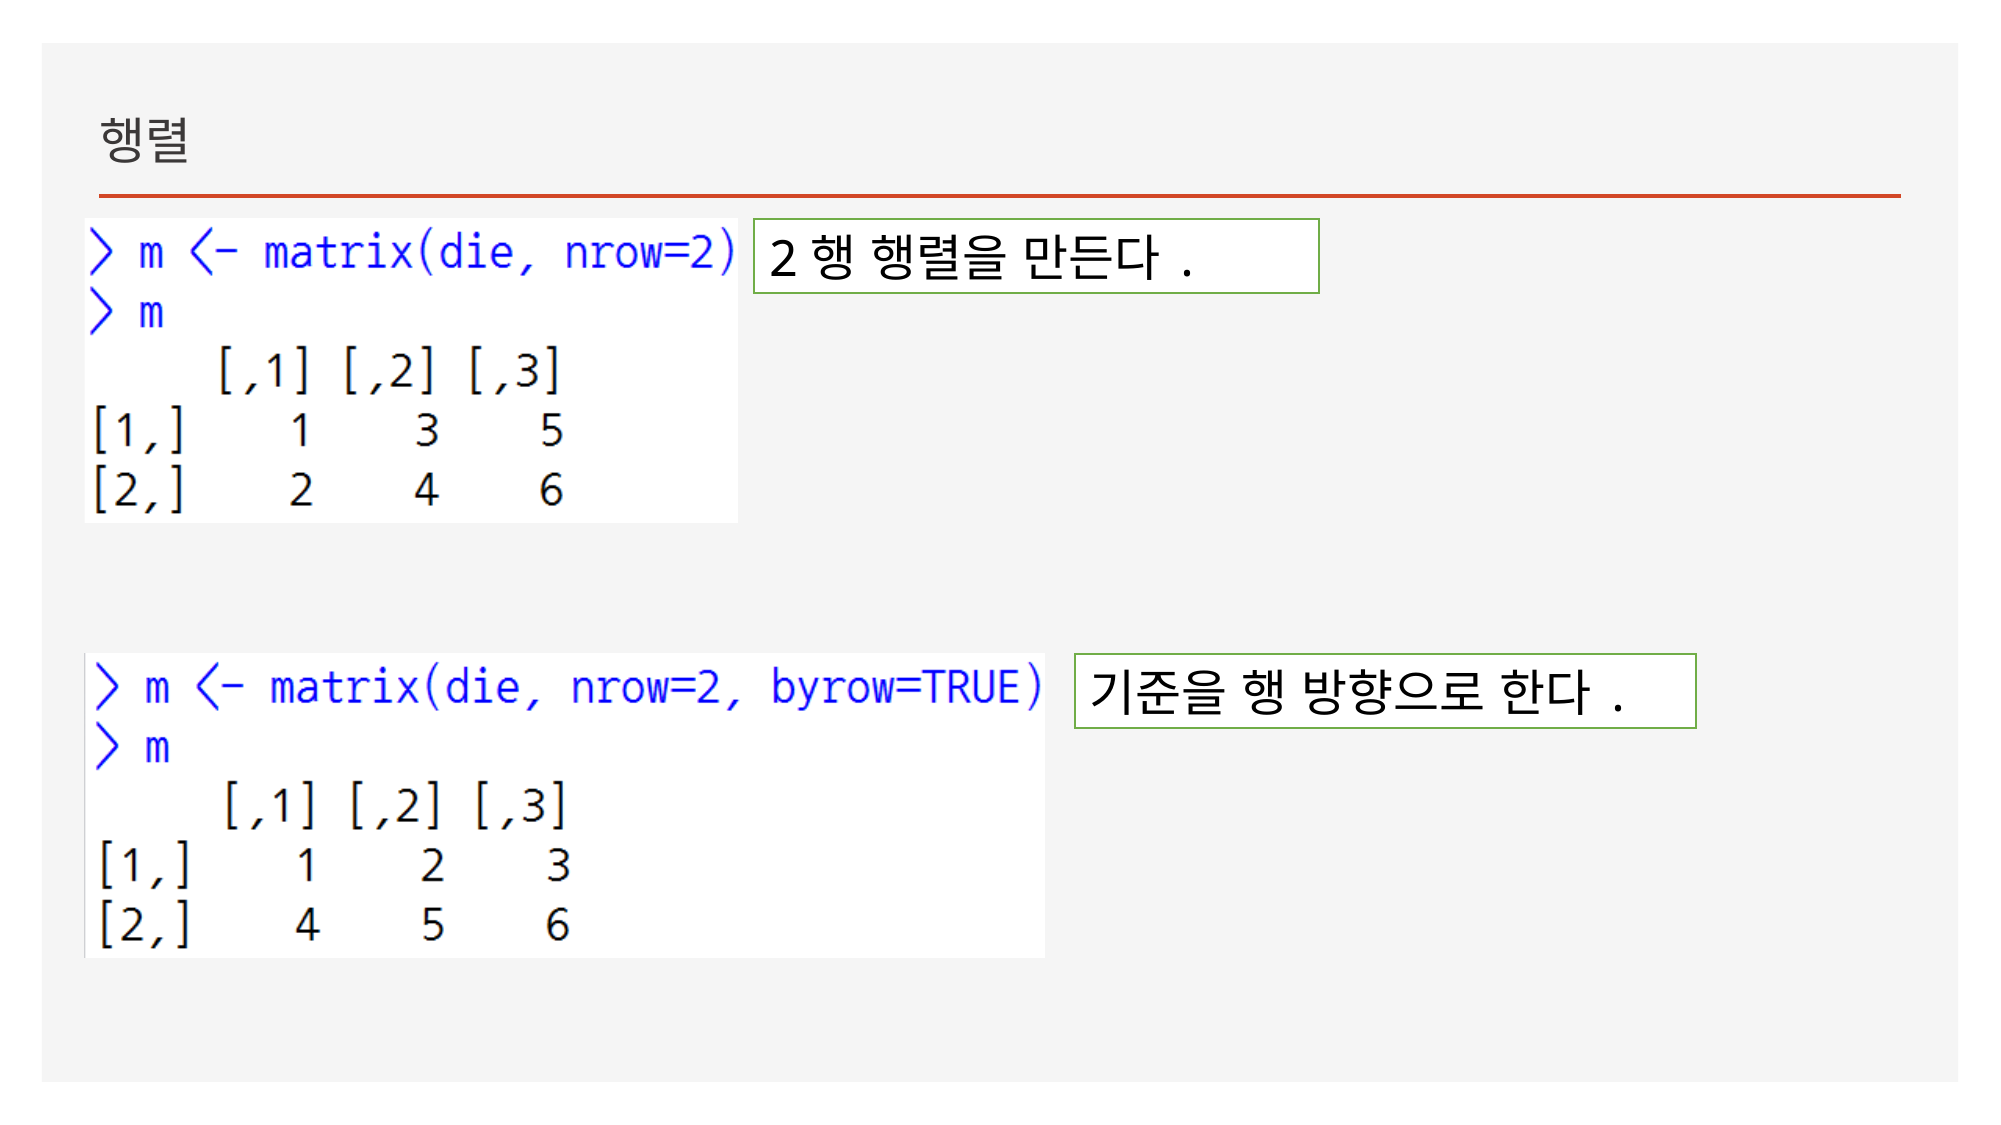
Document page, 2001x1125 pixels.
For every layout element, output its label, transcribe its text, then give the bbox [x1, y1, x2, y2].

text_box 2행 행렬을 만든다. [753, 218, 1320, 294]
list 행렬 [84, 72, 813, 178]
text_box 기준을 행 방향으로 한다. [1074, 653, 1697, 729]
picture [84, 218, 738, 523]
picture [84, 653, 1045, 958]
